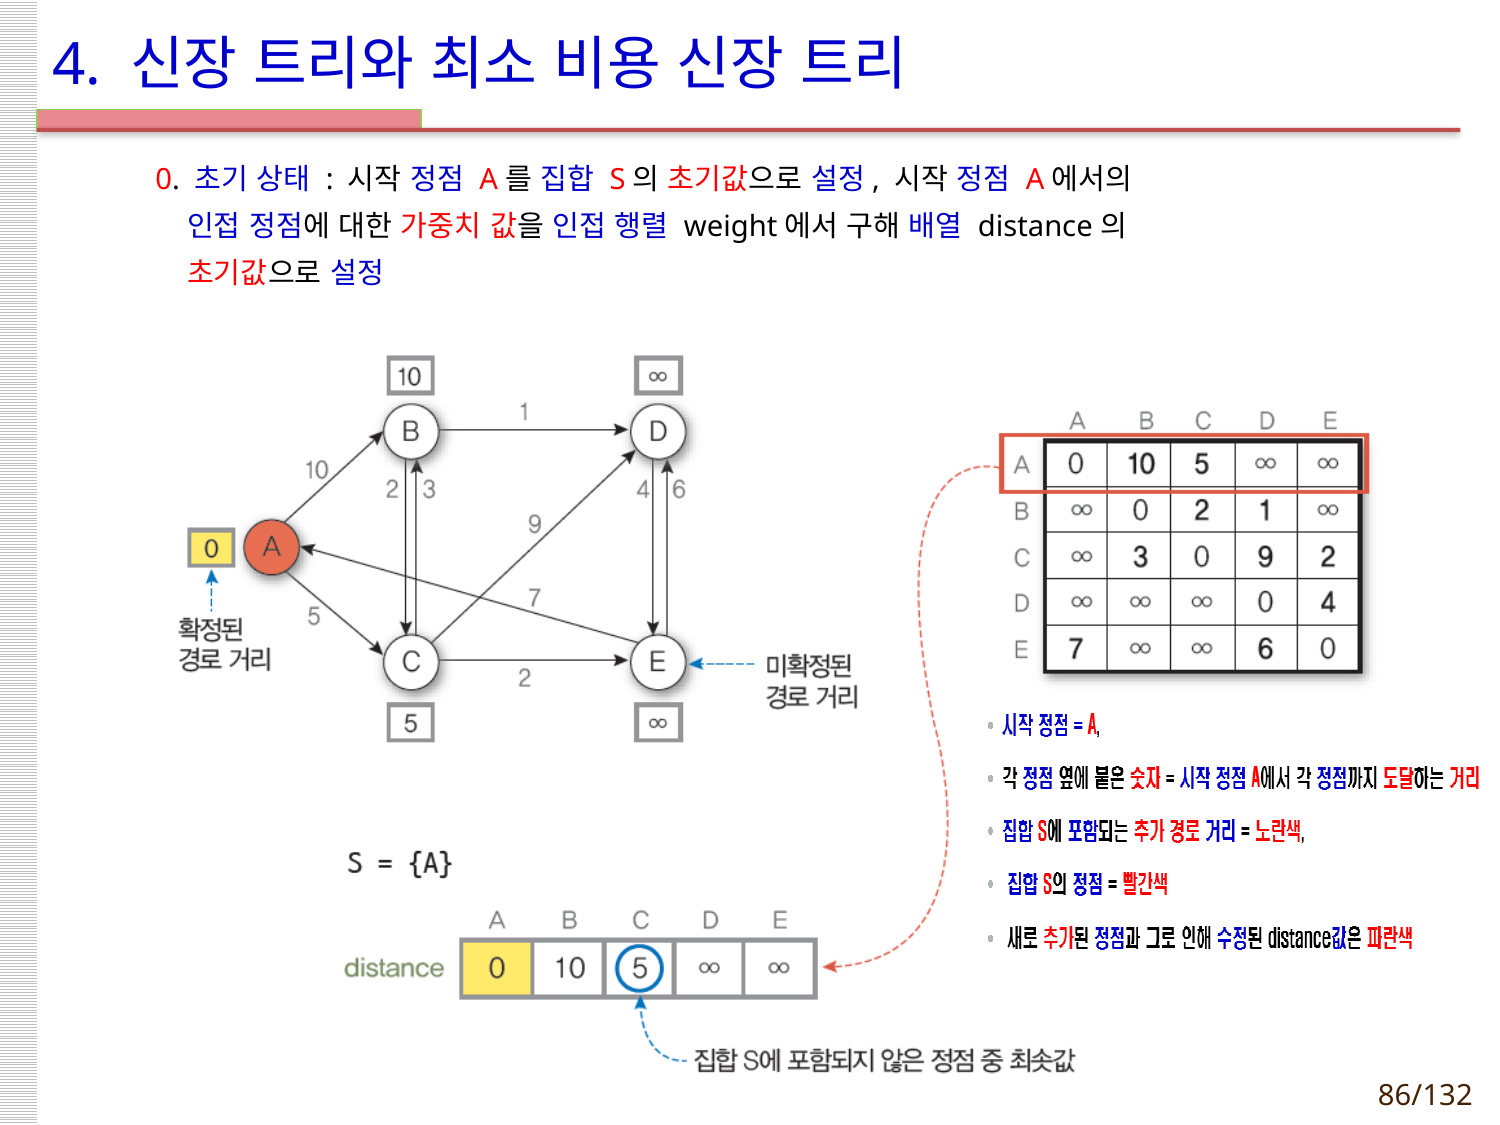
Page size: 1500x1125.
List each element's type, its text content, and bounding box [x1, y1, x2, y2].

title 4. 신장 트리와 최소 비용 신장 트리 [37, 13, 1424, 109]
list 0. 초기 상태 : 시작 정점 A를 집합 S의 초기값으로 설정, 시작 정점 A에서의 인접 정점에 대한 가중치 값을 인접 행렬 weight에서 구해 배열 distance의 초기값으로 설정 [37, 152, 1463, 1091]
picture [163, 352, 1497, 1080]
